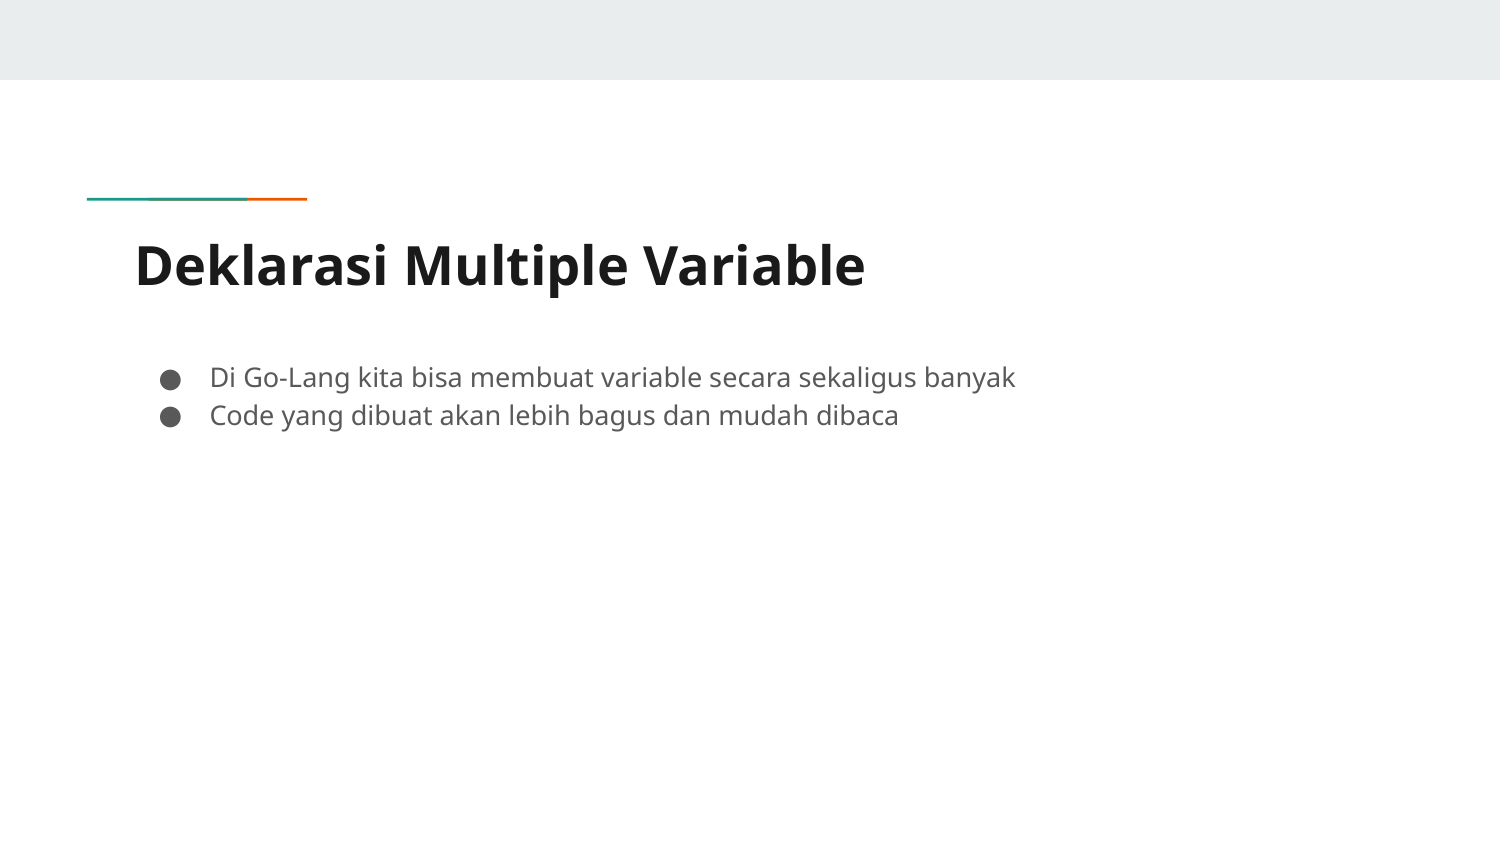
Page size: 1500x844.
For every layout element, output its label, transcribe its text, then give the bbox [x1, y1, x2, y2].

list Di Go-Lang kita bisa membuat variable secara sekaligus banyak Code yang dibuat akan lebih bagus dan mudah dibaca [119, 341, 1381, 712]
title Deklarasi Multiple Variable [119, 216, 1381, 305]
